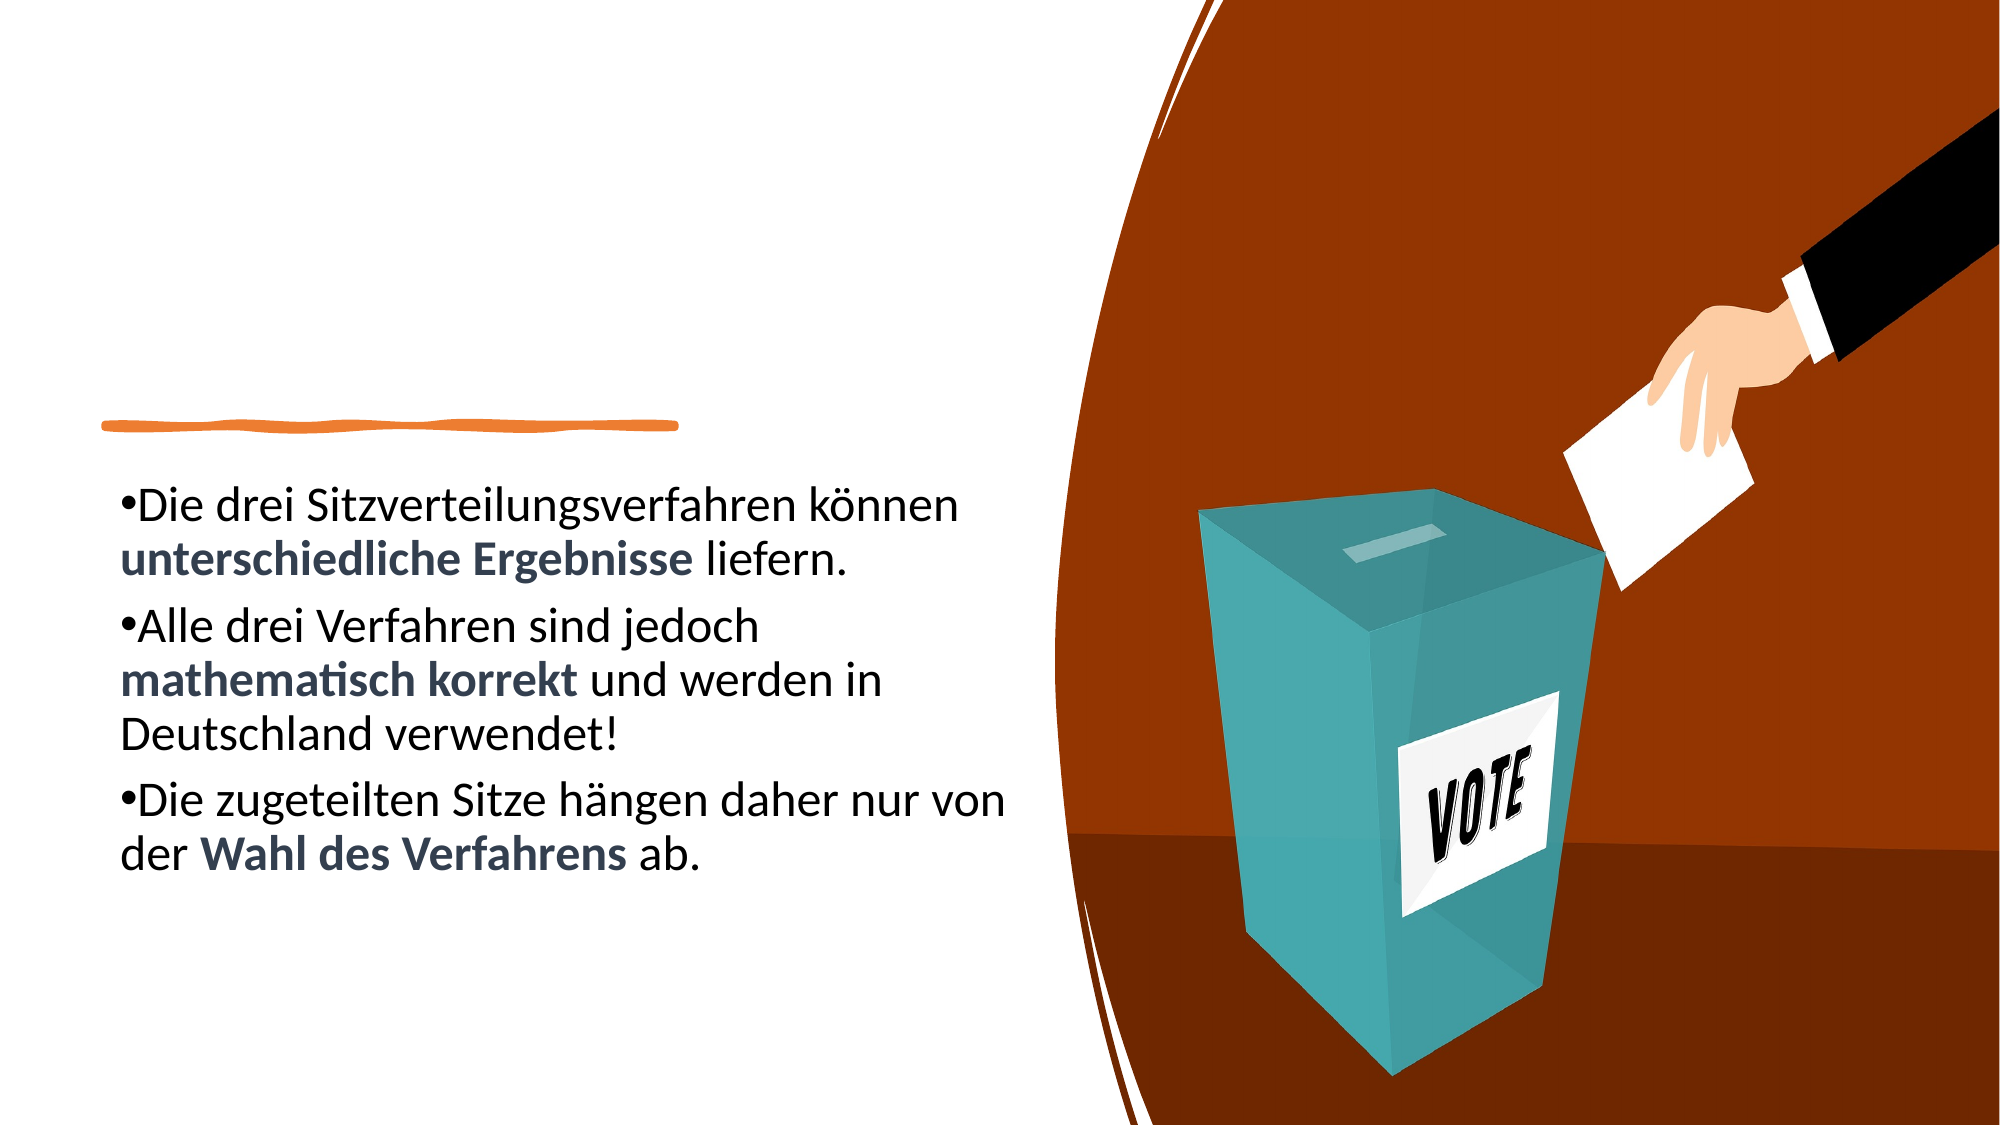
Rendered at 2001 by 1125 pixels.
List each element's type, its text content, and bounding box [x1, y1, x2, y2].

text_box [0, 0, 1054, 1125]
text_box Die drei Sitzverteilungsverfahren können unterschiedliche Ergebnisse liefern. Alle drei Verfahren sind jedoch mathematisch korrekt und werden in Deutschland verwendet! Die zugeteilten Sitze hängen daher nur von der Wahl des Verfahrens ab. [104, 471, 1024, 1016]
picture [1054, 0, 2000, 1125]
text_box [103, 421, 676, 431]
